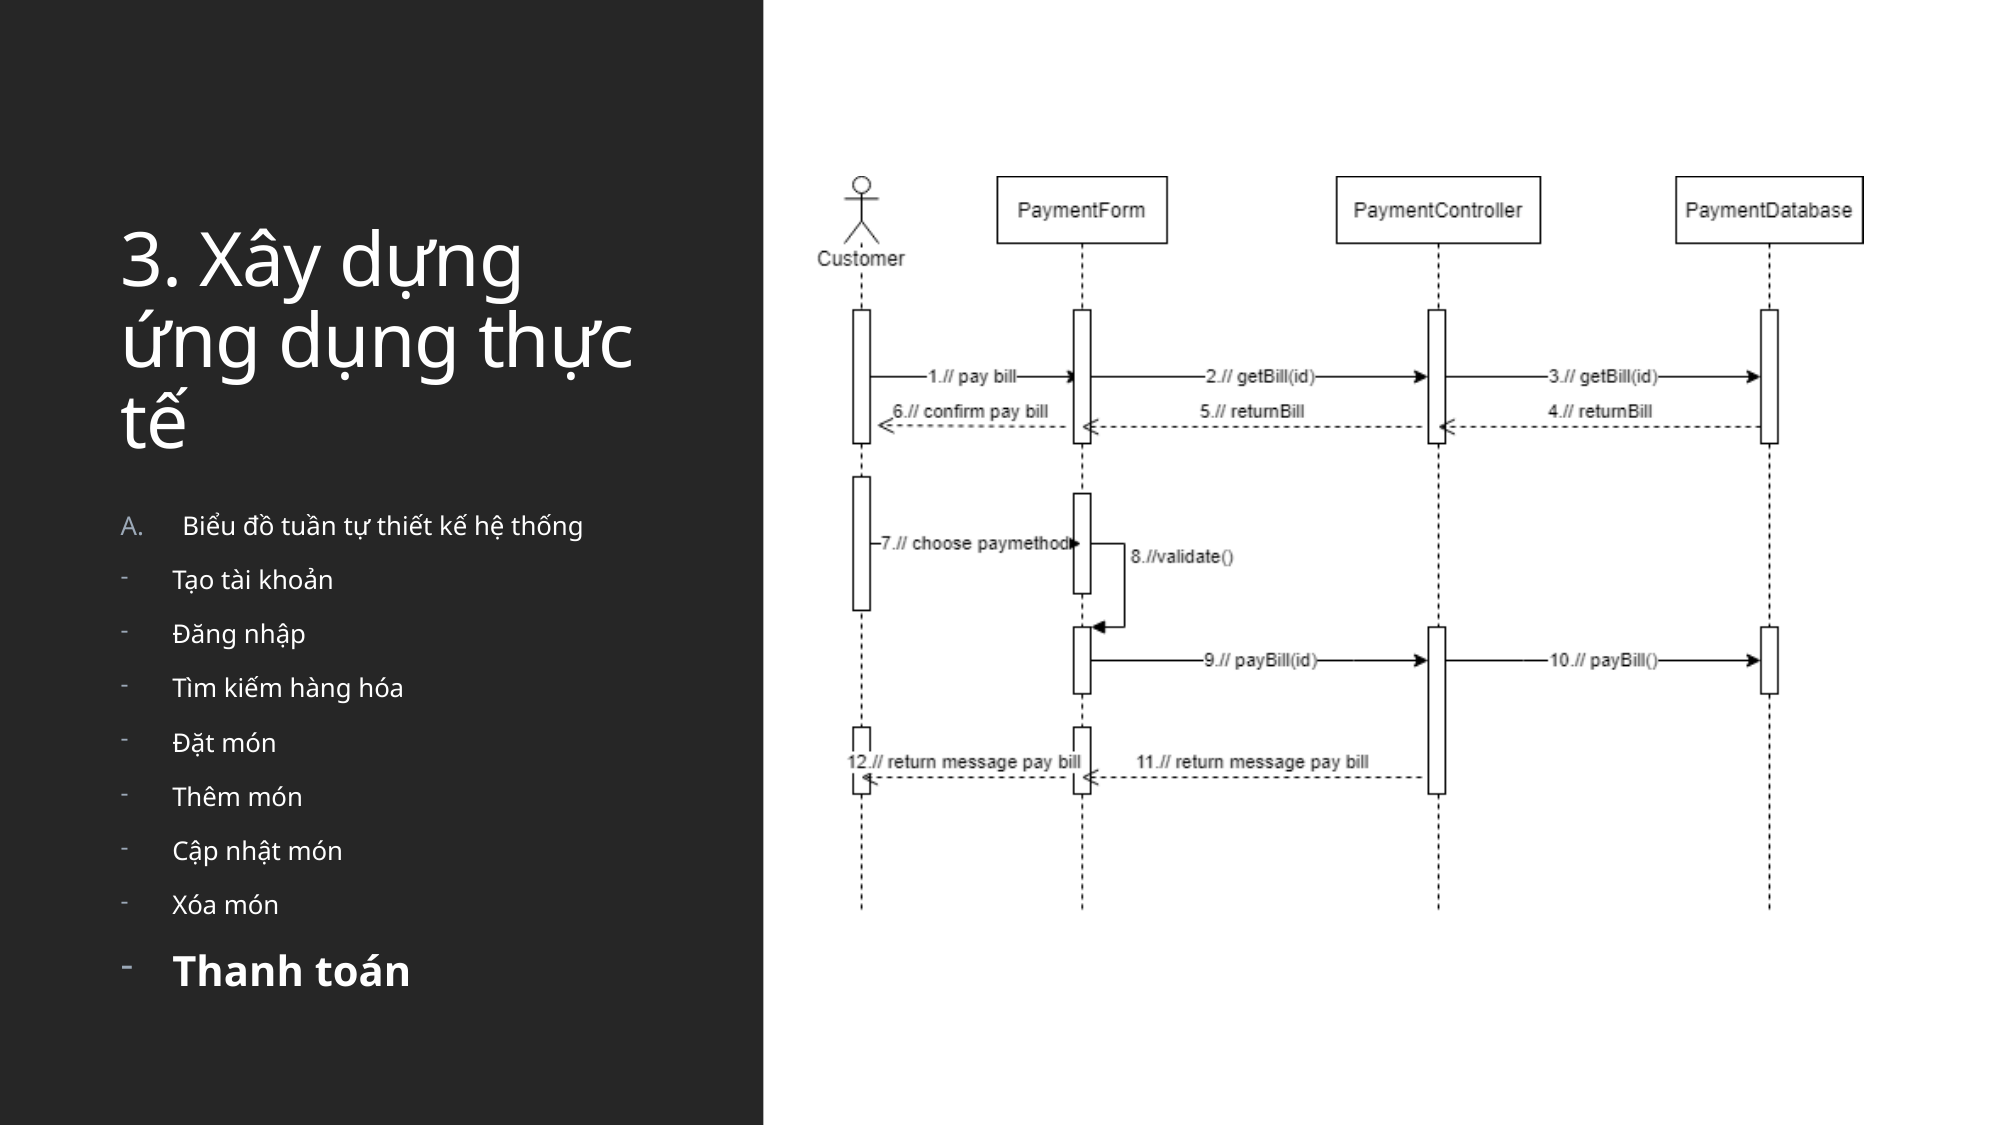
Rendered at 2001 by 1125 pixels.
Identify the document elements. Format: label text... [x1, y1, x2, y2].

title 3. Xây dựng ứng dụng thực tế [105, 128, 683, 473]
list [817, 176, 1865, 913]
list Biểu đồ tuần tự thiết kế hệ thống Tạo tài khoản Đăng nhập Tìm kiếm hàng hóa Đặt món Thêm món Cập nhật món Xóa món Thanh toán [105, 499, 683, 1002]
